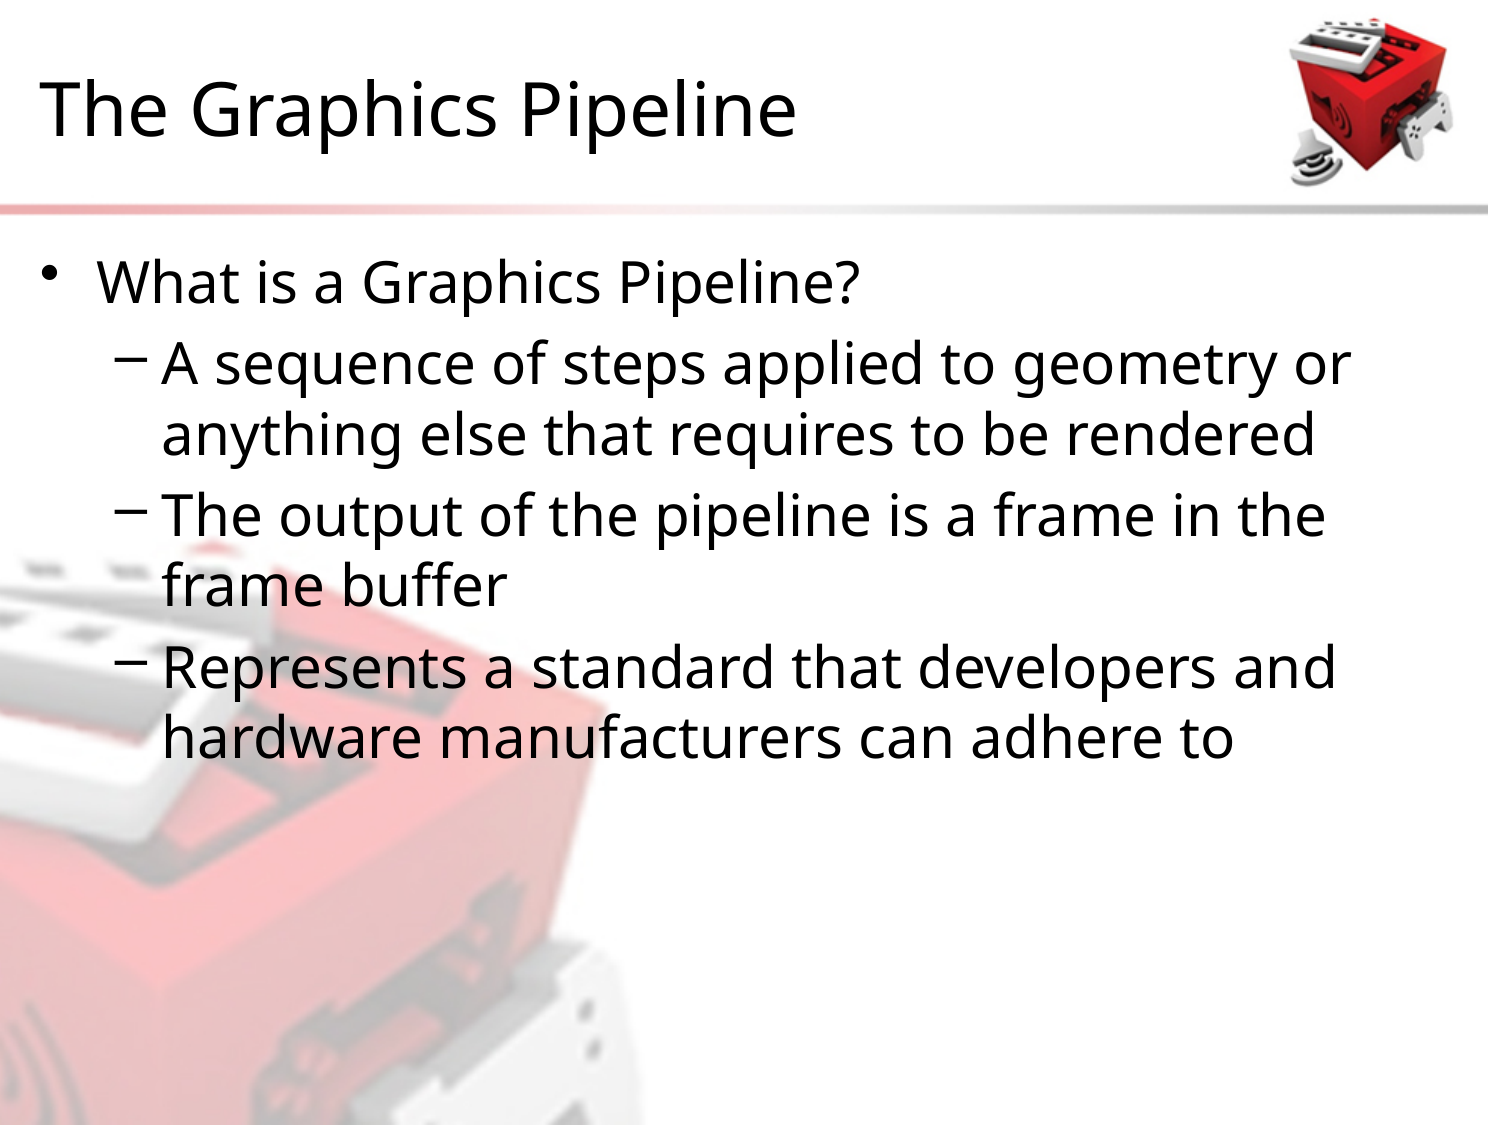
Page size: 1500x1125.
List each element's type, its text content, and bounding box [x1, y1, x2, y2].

picture [0, 1, 1488, 1125]
list What is a Graphics Pipeline? A sequence of steps applied to geometry or anything else that requires to be rendered The output of the pipeline is a frame in the frame buffer Represents a standard that developers and hardware manufacturers can adhere to [24, 237, 1450, 1000]
title The Graphics Pipeline [24, 12, 1275, 200]
